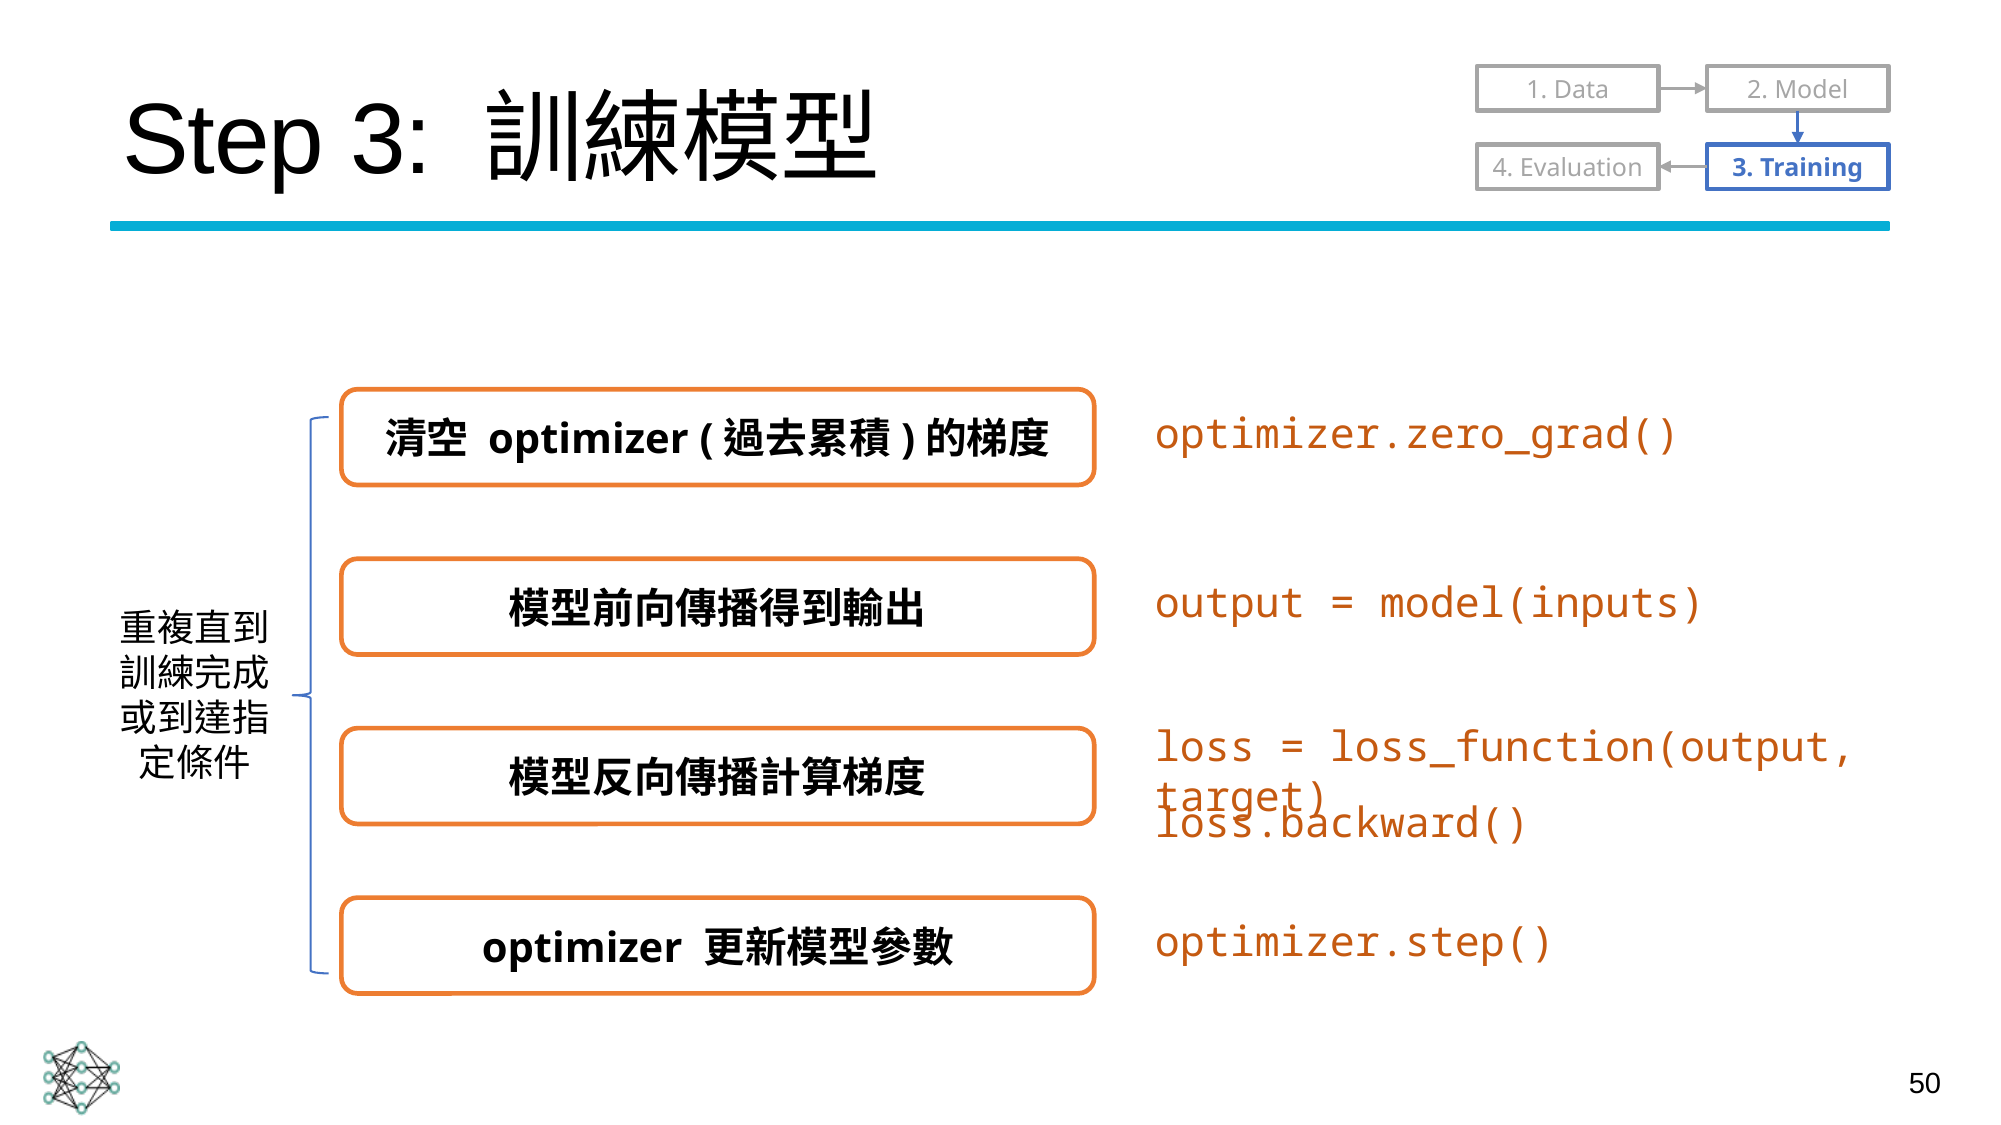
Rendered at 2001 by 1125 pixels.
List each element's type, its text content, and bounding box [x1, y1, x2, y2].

text_box [291, 416, 329, 975]
title Step 3: 訓練模型 [107, 58, 1899, 228]
text_box optimizer.step() [1140, 907, 1597, 973]
text_box 模型前向傳播得到輸出 [340, 557, 1096, 656]
text_box 3. Training [1707, 144, 1889, 189]
text_box optimizer.zero_grad() [1140, 399, 1825, 465]
text_box 1. Data [1477, 65, 1659, 111]
text_box loss = loss_function(output, target) [1140, 712, 1992, 828]
text_box 2. Model [1707, 65, 1889, 111]
text_box optimizer 更新模型參數 [340, 896, 1096, 995]
text_box 4. Evaluation [1477, 144, 1659, 189]
picture [43, 1041, 120, 1116]
text_box output = model(inputs) [1140, 568, 1825, 634]
text_box loss.backward() [1140, 788, 1597, 854]
text_box 重複直到訓練完成或到達指定條件 [96, 596, 293, 792]
text_box 模型反向傳播計算梯度 [340, 726, 1096, 826]
slide_number 50 [1740, 1052, 1957, 1113]
text_box 清空 optimizer (過去累積)的梯度 [340, 387, 1096, 487]
